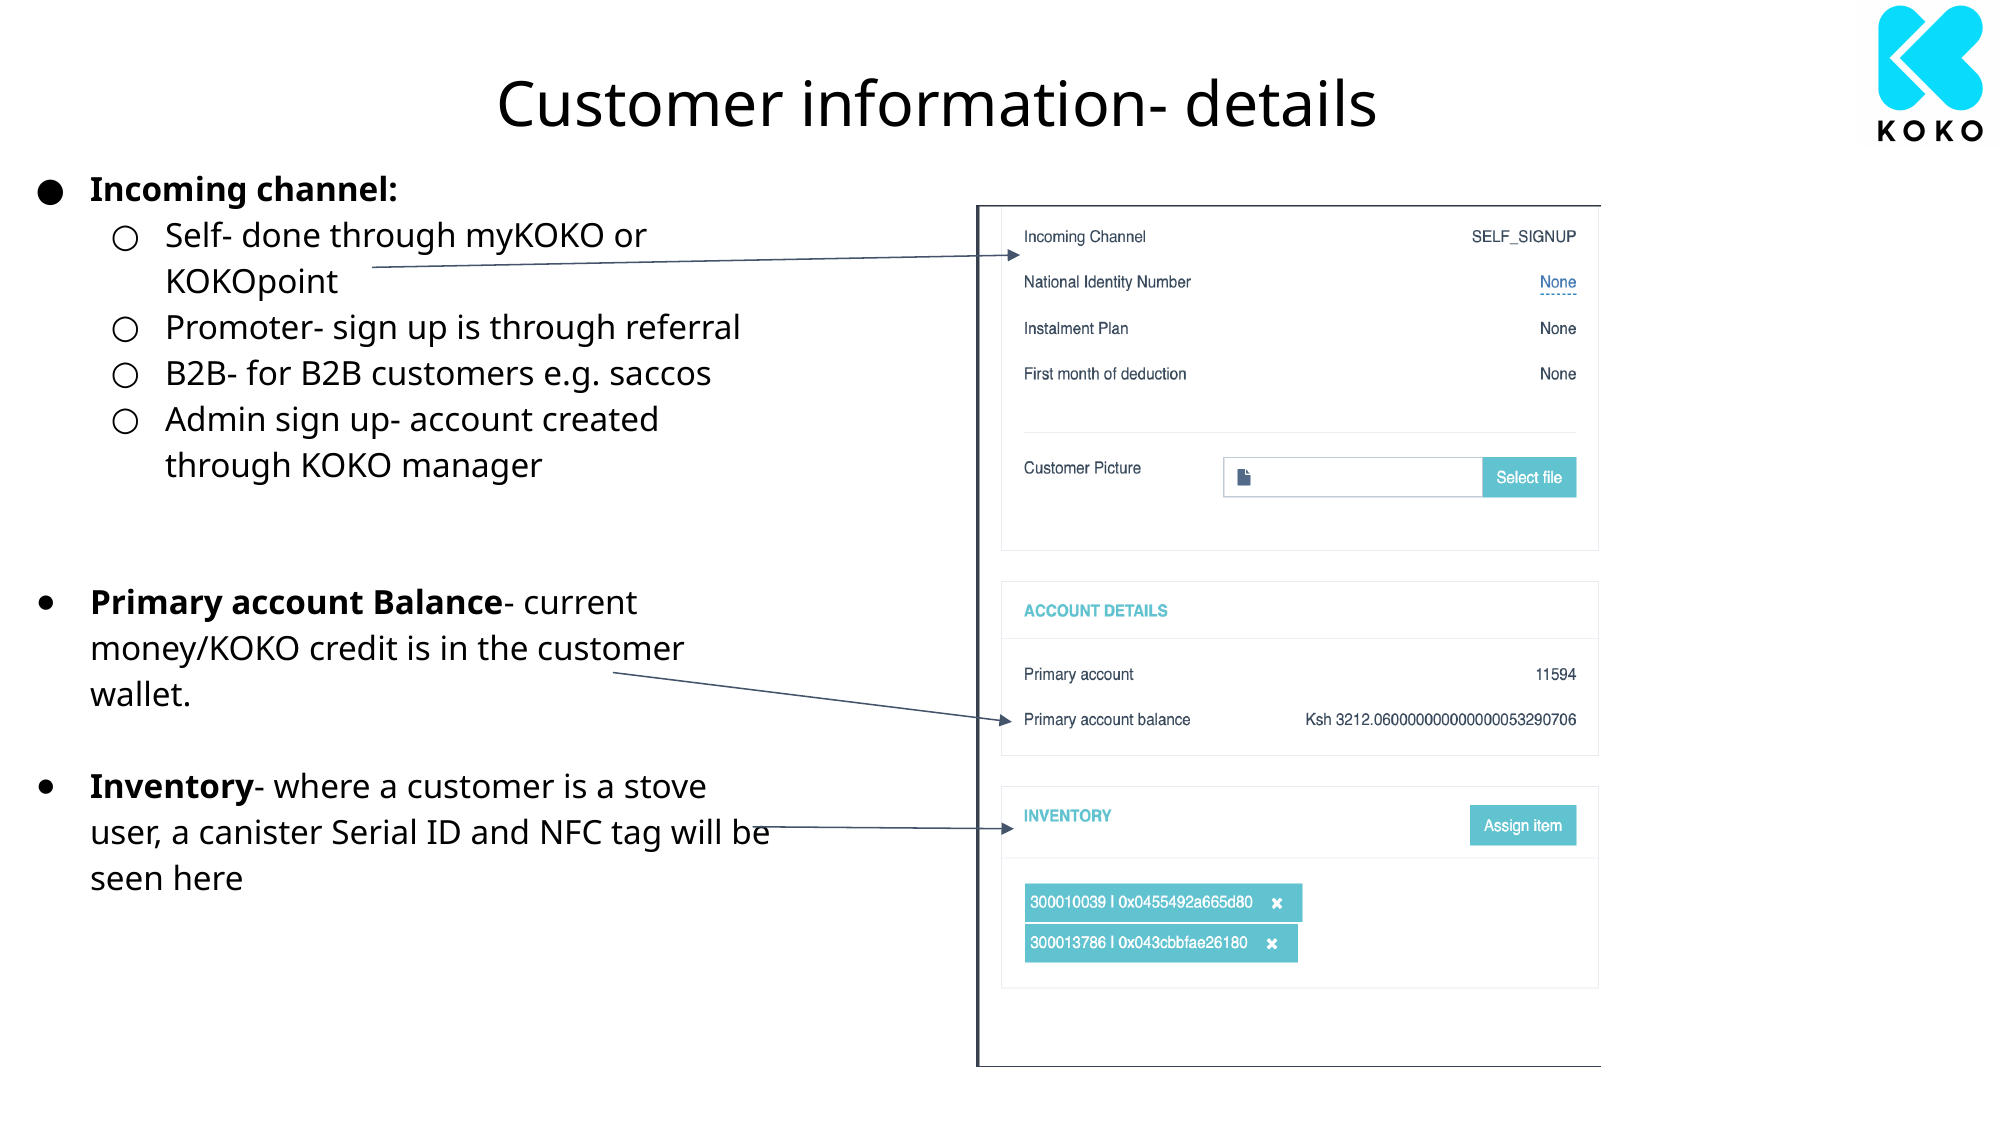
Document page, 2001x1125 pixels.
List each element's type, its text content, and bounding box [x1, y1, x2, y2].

title Customer information- details [0, 60, 1853, 148]
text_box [371, 254, 1021, 268]
picture [976, 205, 1601, 1067]
text_box Incoming channel: Self- done through myKOKO or KOKOpoint Promoter- sign up is through referral B2B- for B2B customers e.g. saccos Admin sign up- account created through KOKO manager Primary account Balance- current money/KOKO credit is in the customer wallet. Inventory- where a customer is a stove user, a canister Serial ID and NFC tag will be seen here [0, 147, 790, 1125]
picture [1858, 0, 2000, 148]
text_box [612, 672, 1012, 723]
